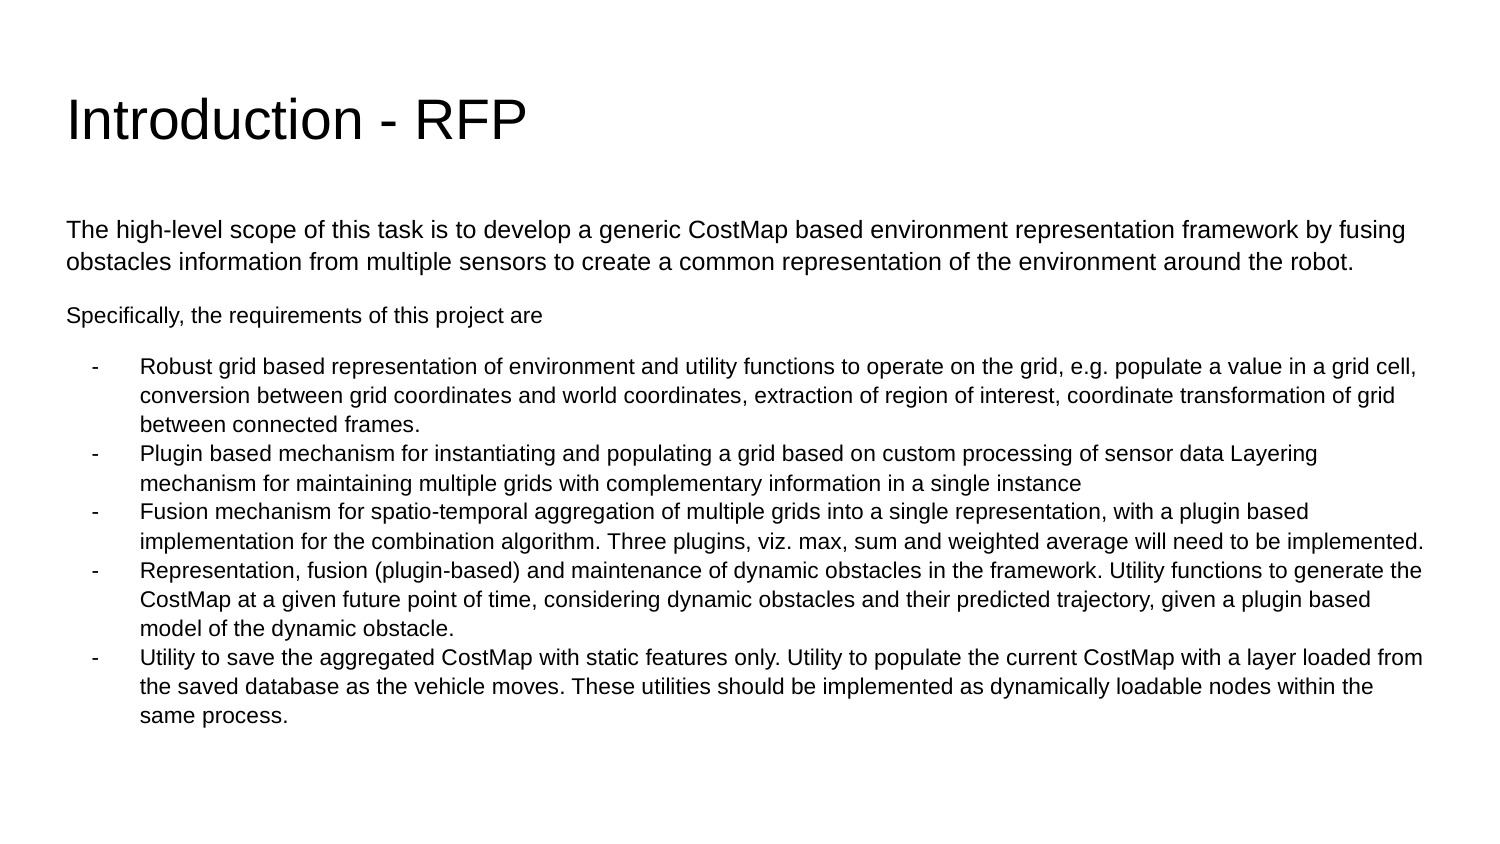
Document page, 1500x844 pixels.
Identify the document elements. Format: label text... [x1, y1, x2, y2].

list The high-level scope of this task is to develop a generic CostMap based environment representation framework by fusing obstacles information from multiple sensors to create a common representation of the environment around the robot. Specifically, the requirements of this project are Robust grid based representation of environment and utility functions to operate on the grid, e.g. populate a value in a grid cell, conversion between grid coordinates and world coordinates, extraction of region of interest, coordinate transformation of grid between connected frames. Plugin based mechanism for instantiating and populating a grid based on custom processing of sensor data Layering mechanism for maintaining multiple grids with complementary information in a single instance Fusion mechanism for spatio-temporal aggregation of multiple grids into a single representation, with a plugin based implementation for the combination algorithm. Three plugins, viz. max, sum and weighted average will need to be implemented. Representation, fusion (plugin-based) and maintenance of dynamic obstacles in the framework. Utility functions to generate the CostMap at a given future point of time, considering dynamic obstacles and their predicted trajectory, given a plugin based model of the dynamic obstacle. Utility to save the aggregated CostMap with static features only. Utility to populate the current CostMap with a layer loaded from the saved database as the vehicle moves. These utilities should be implemented as dynamically loadable nodes within the same process. [51, 196, 1449, 758]
title Introduction - RFP [51, 72, 1449, 167]
